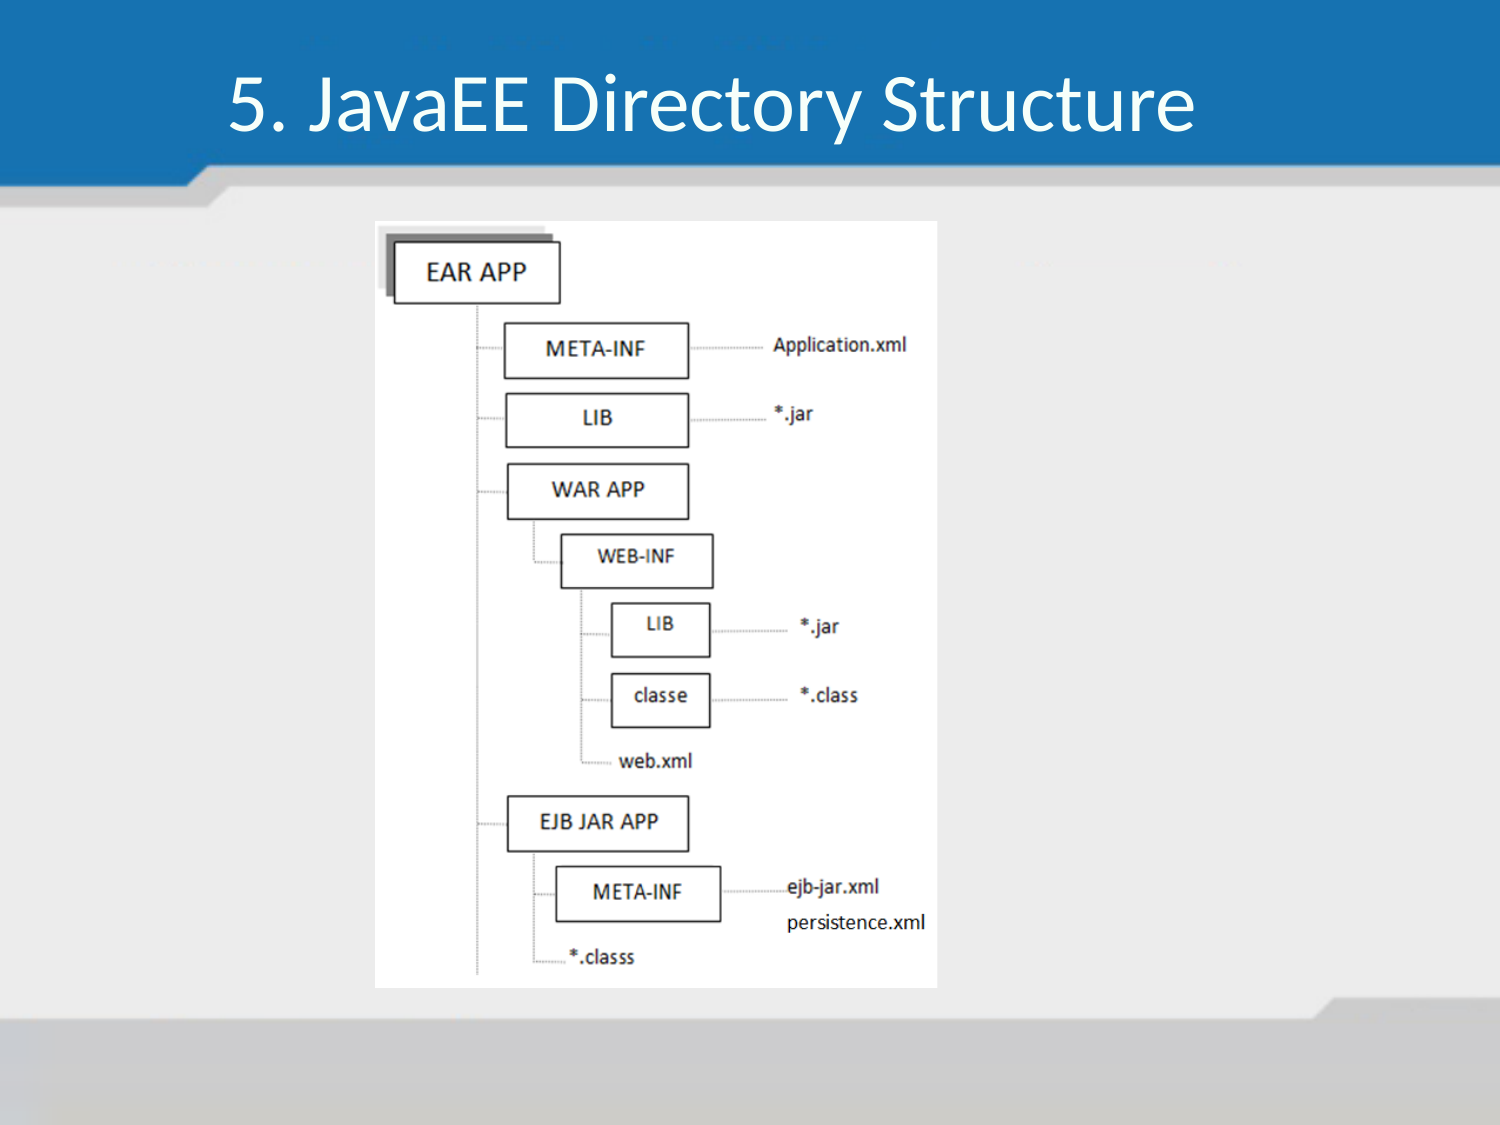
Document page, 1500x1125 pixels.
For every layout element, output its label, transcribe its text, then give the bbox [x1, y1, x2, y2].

picture [0, 0, 1500, 1125]
text_box 5. JavaEE Directory Structure [74, 0, 1350, 197]
